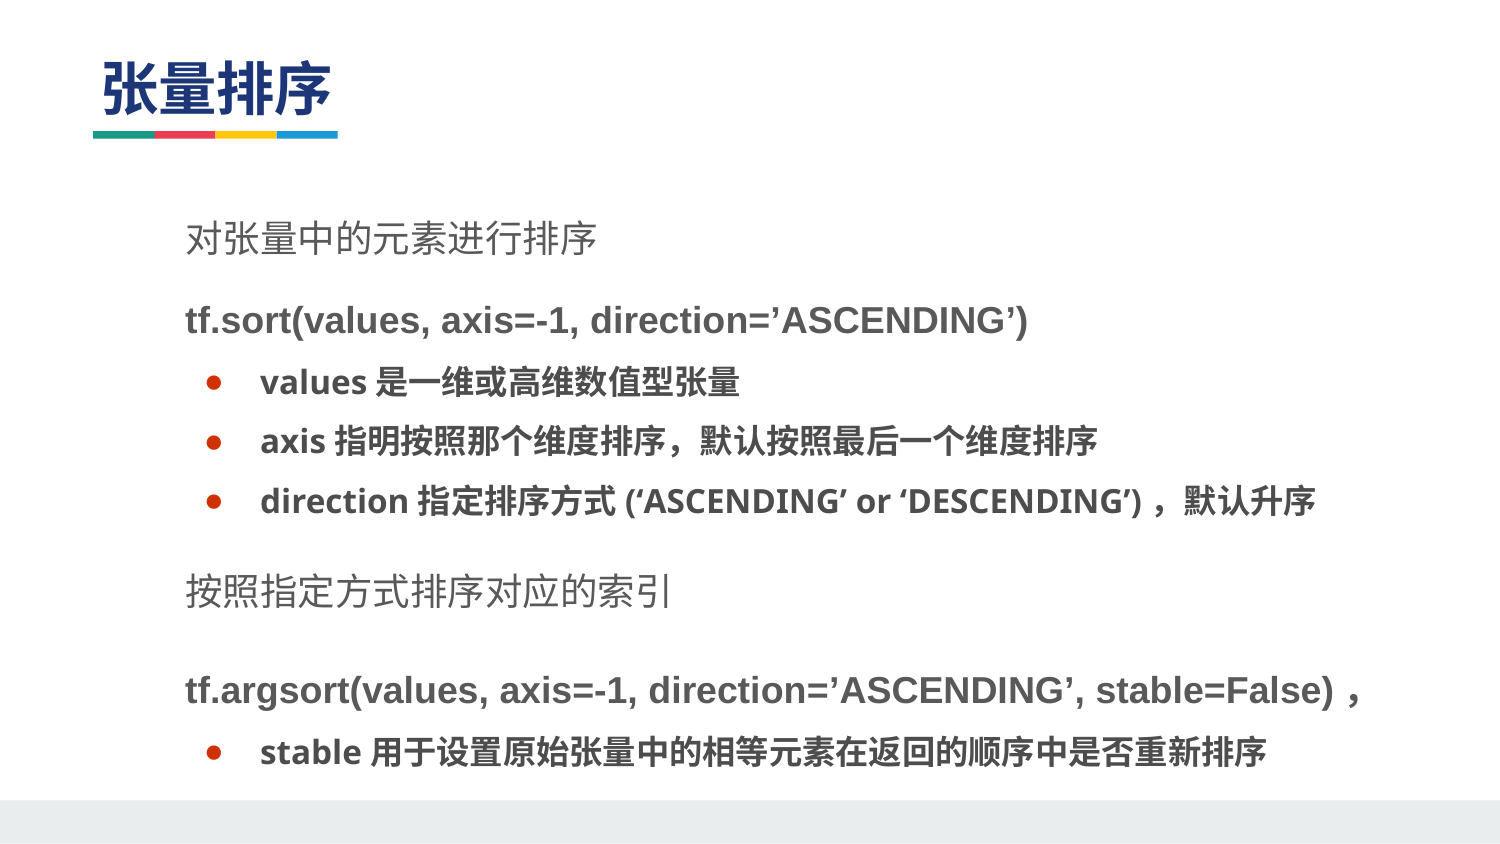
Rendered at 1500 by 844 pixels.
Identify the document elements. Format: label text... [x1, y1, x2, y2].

text_box tf.argsort(values, axis=-1, direction=’ASCENDING’, stable=False)， stable用于设置原始张量中的相等元素在返回的顺序中是否重新排序 [170, 644, 1460, 808]
text_box tf.sort(values, axis=-1, direction=’ASCENDING’) values是一维或高维数值型张量 axis指明按照那个维度排序，默认按照最后一个维度排序 direction指定排序方式(‘ASCENDING’ or ‘DESCENDING’)，默认升序 [170, 274, 1460, 528]
text_box 按照指定方式排序对应的索引 [170, 553, 921, 620]
text_box 对张量中的元素进行排序 [170, 200, 921, 267]
title 张量排序 [85, 36, 356, 125]
